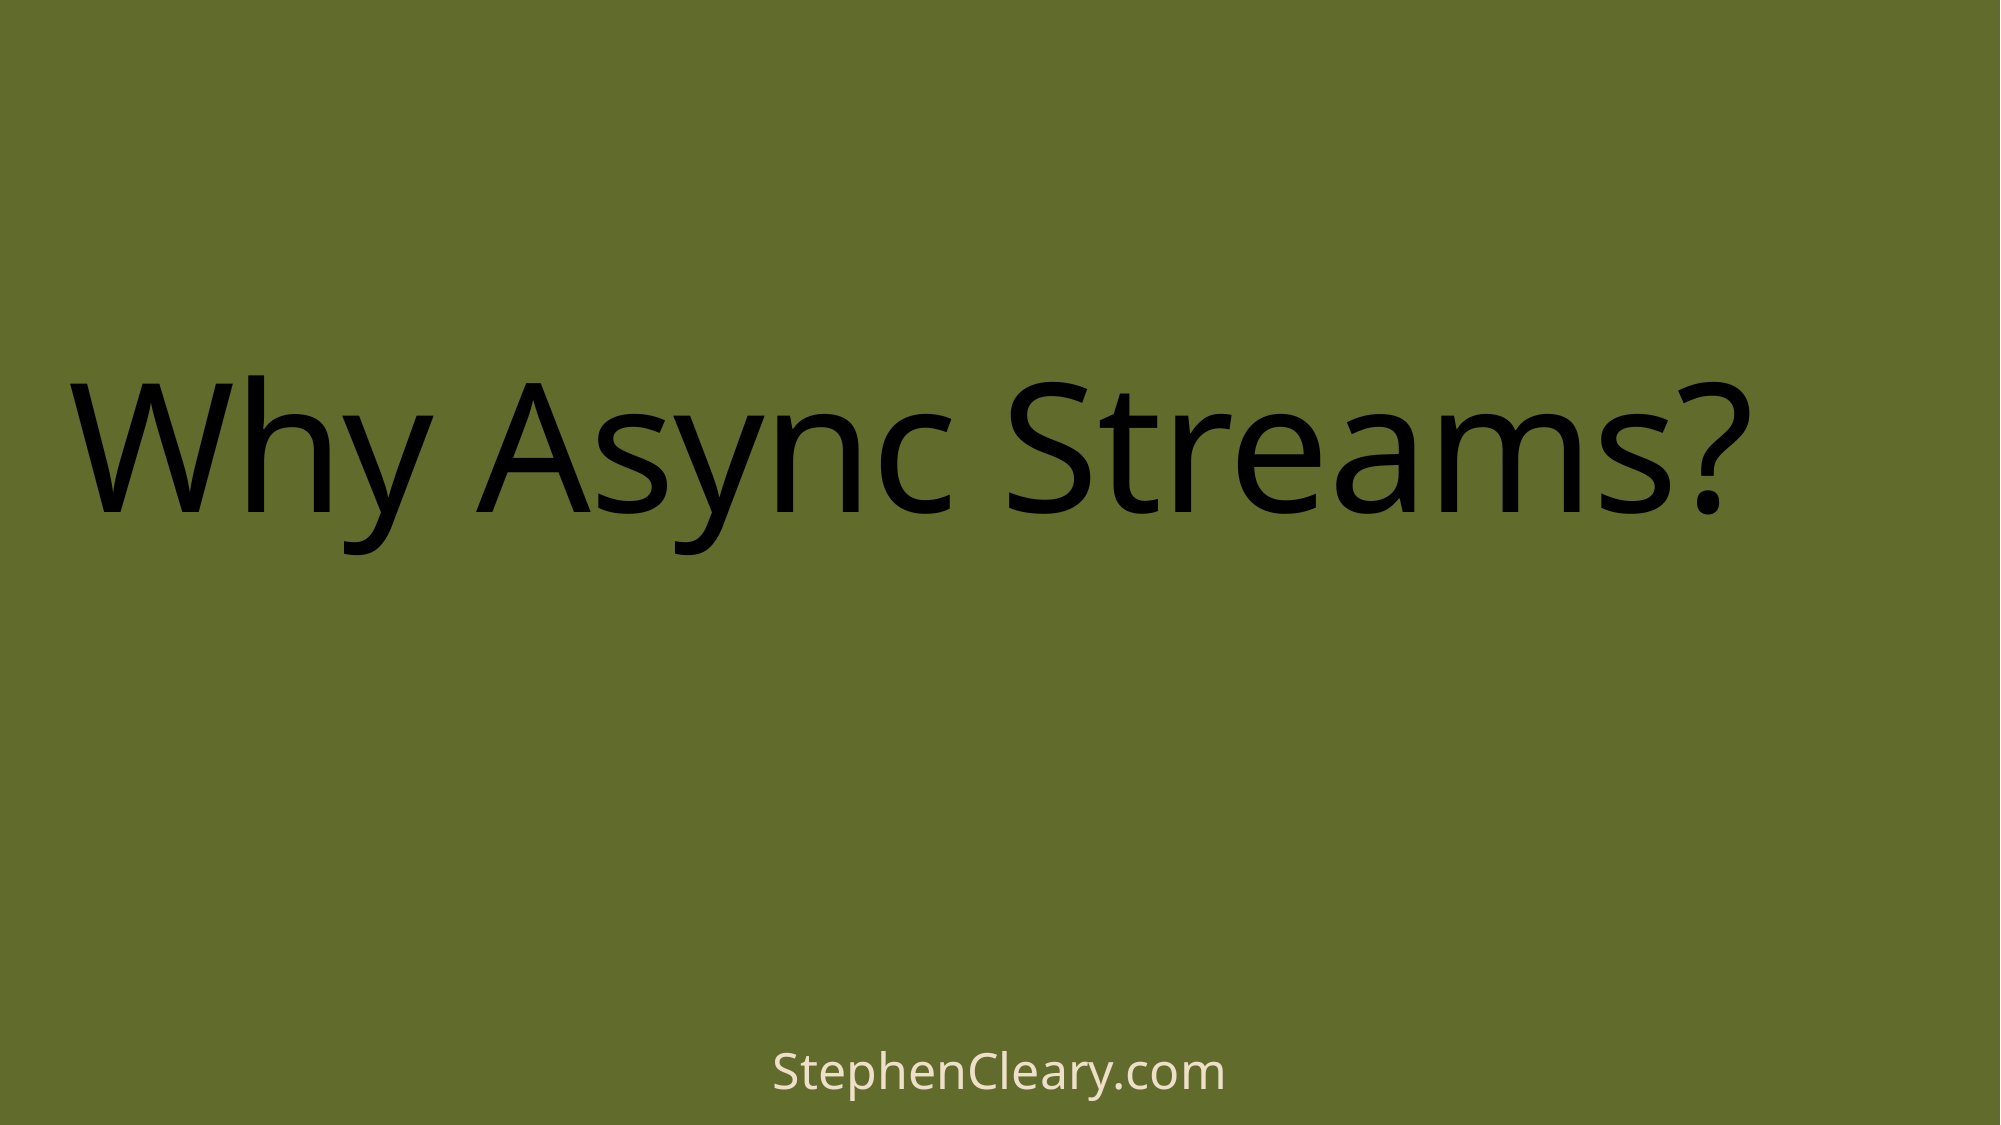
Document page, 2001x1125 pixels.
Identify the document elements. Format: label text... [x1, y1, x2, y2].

title Why Async Streams? [44, 341, 1956, 637]
